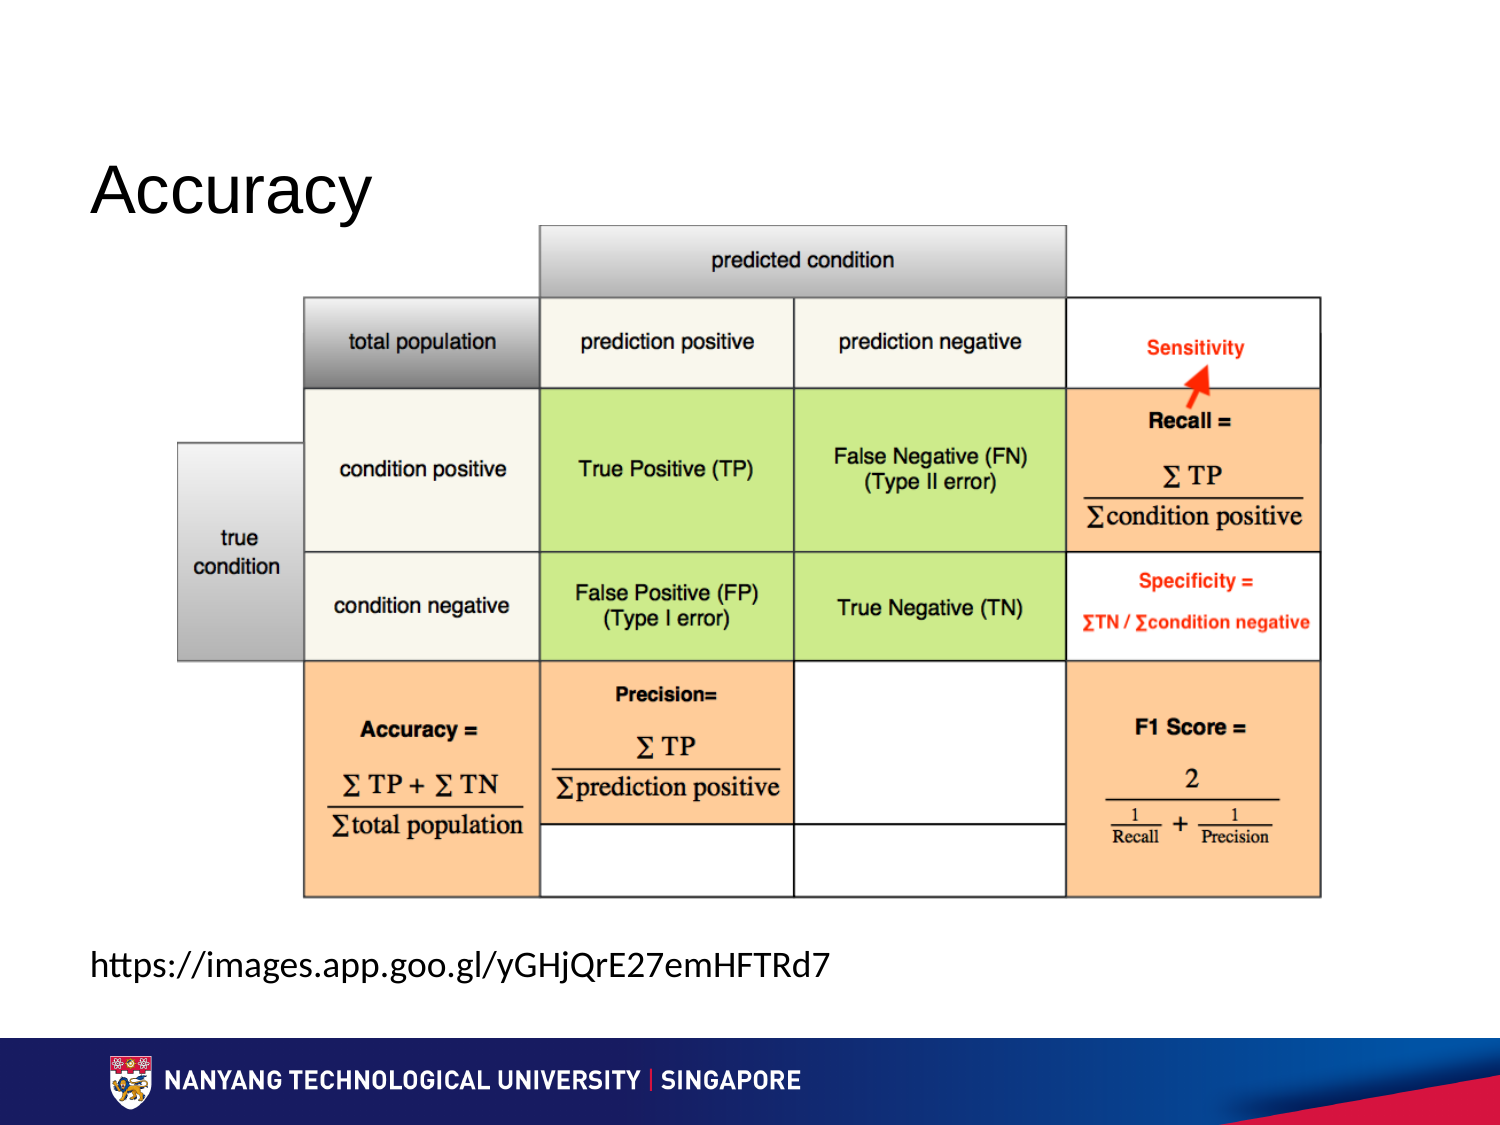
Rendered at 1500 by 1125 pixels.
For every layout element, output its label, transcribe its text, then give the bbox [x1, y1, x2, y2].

picture [177, 225, 1323, 900]
title Accuracy [75, 92, 1425, 280]
picture [0, 1038, 1500, 1125]
text_box https://images.app.goo.gl/yGHjQrE27emHFTRd7 [75, 932, 1409, 993]
